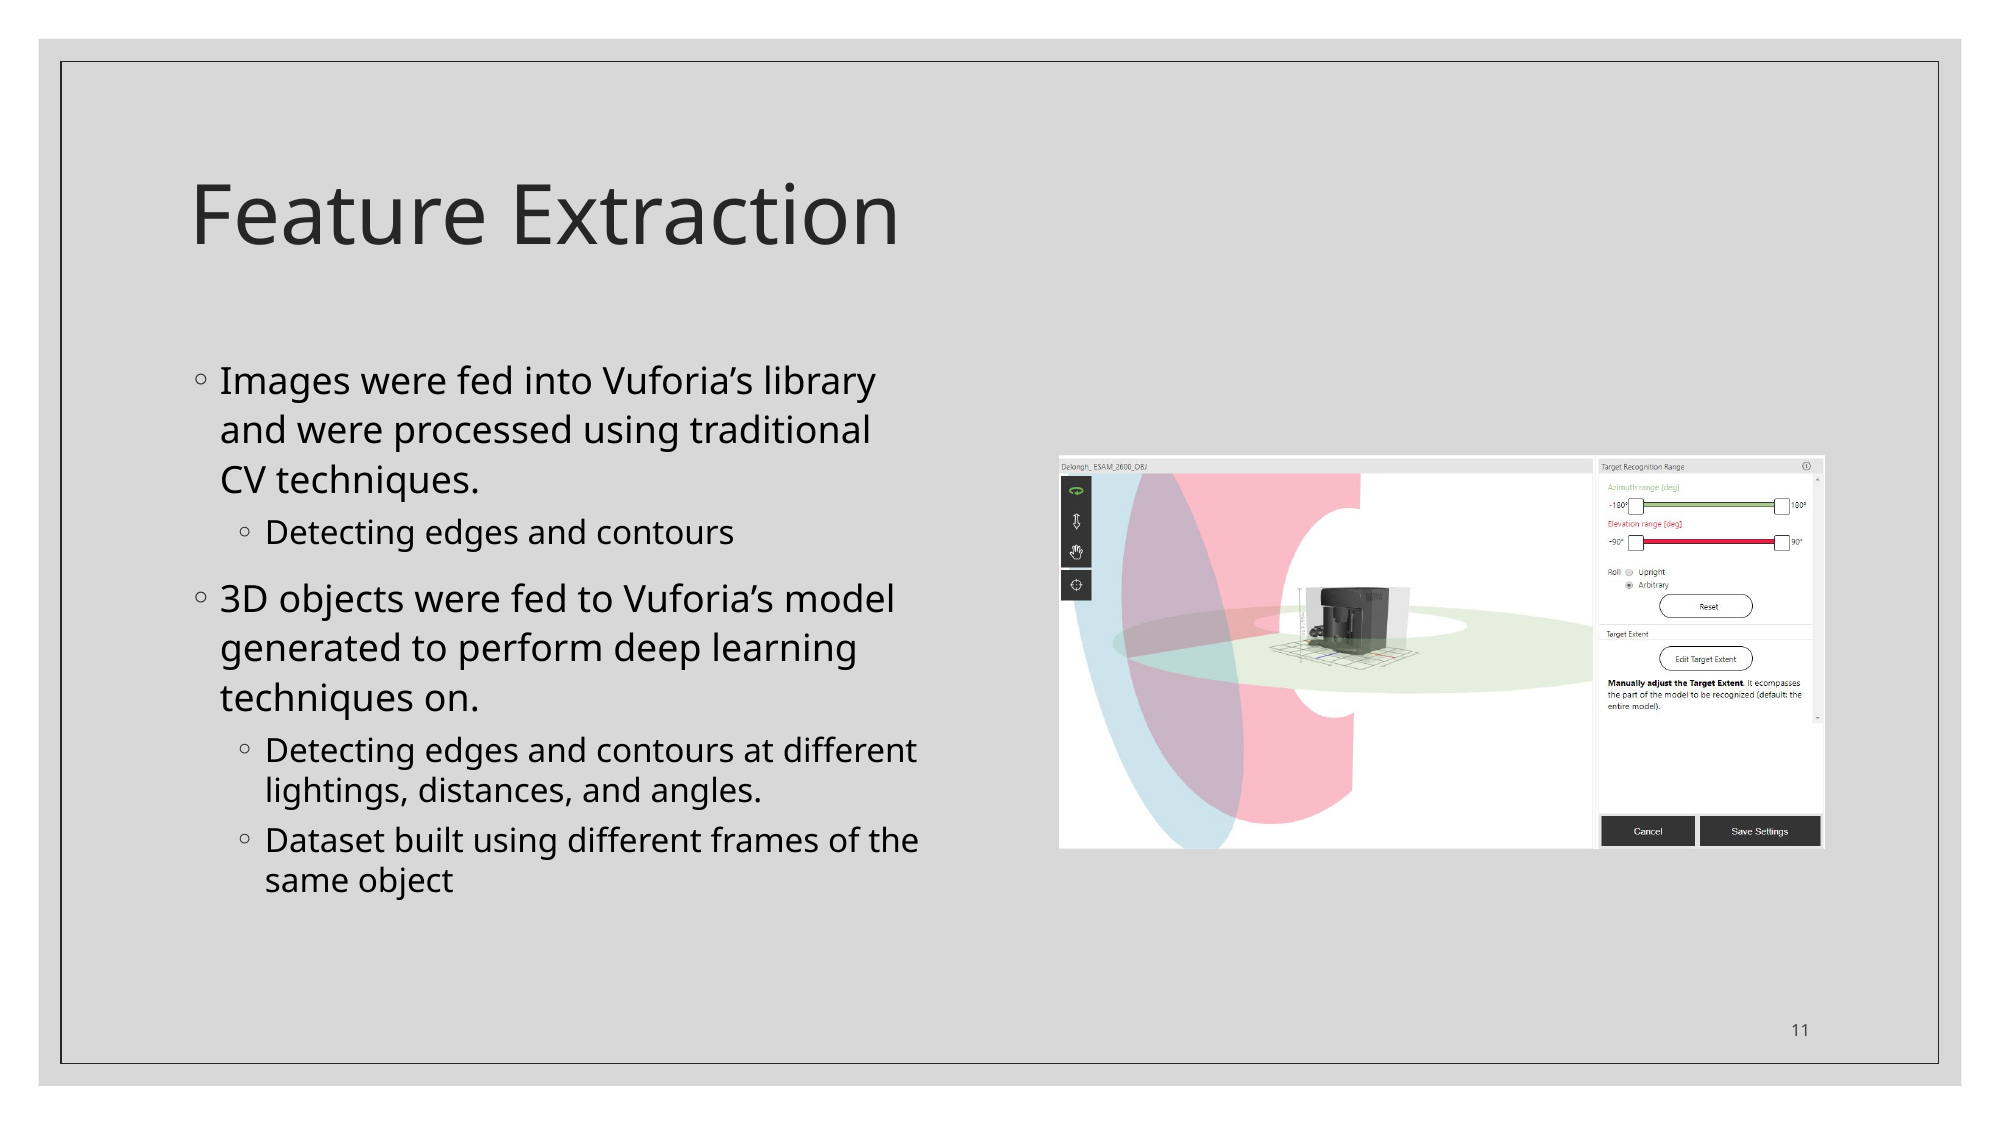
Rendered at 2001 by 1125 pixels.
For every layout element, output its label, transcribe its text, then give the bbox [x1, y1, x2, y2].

title Feature Extraction [174, 105, 1825, 331]
slide_number 11 [1687, 990, 1825, 1050]
list Images were fed into Vuforia’s library and were processed using traditional CV techniques. Detecting edges and contours 3D objects were fed to Vuforia’s model generated to perform deep learning techniques on. Detecting edges and contours at different lightings, distances, and angles. Dataset built using different frames of the same object [174, 345, 940, 960]
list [1059, 455, 1825, 849]
